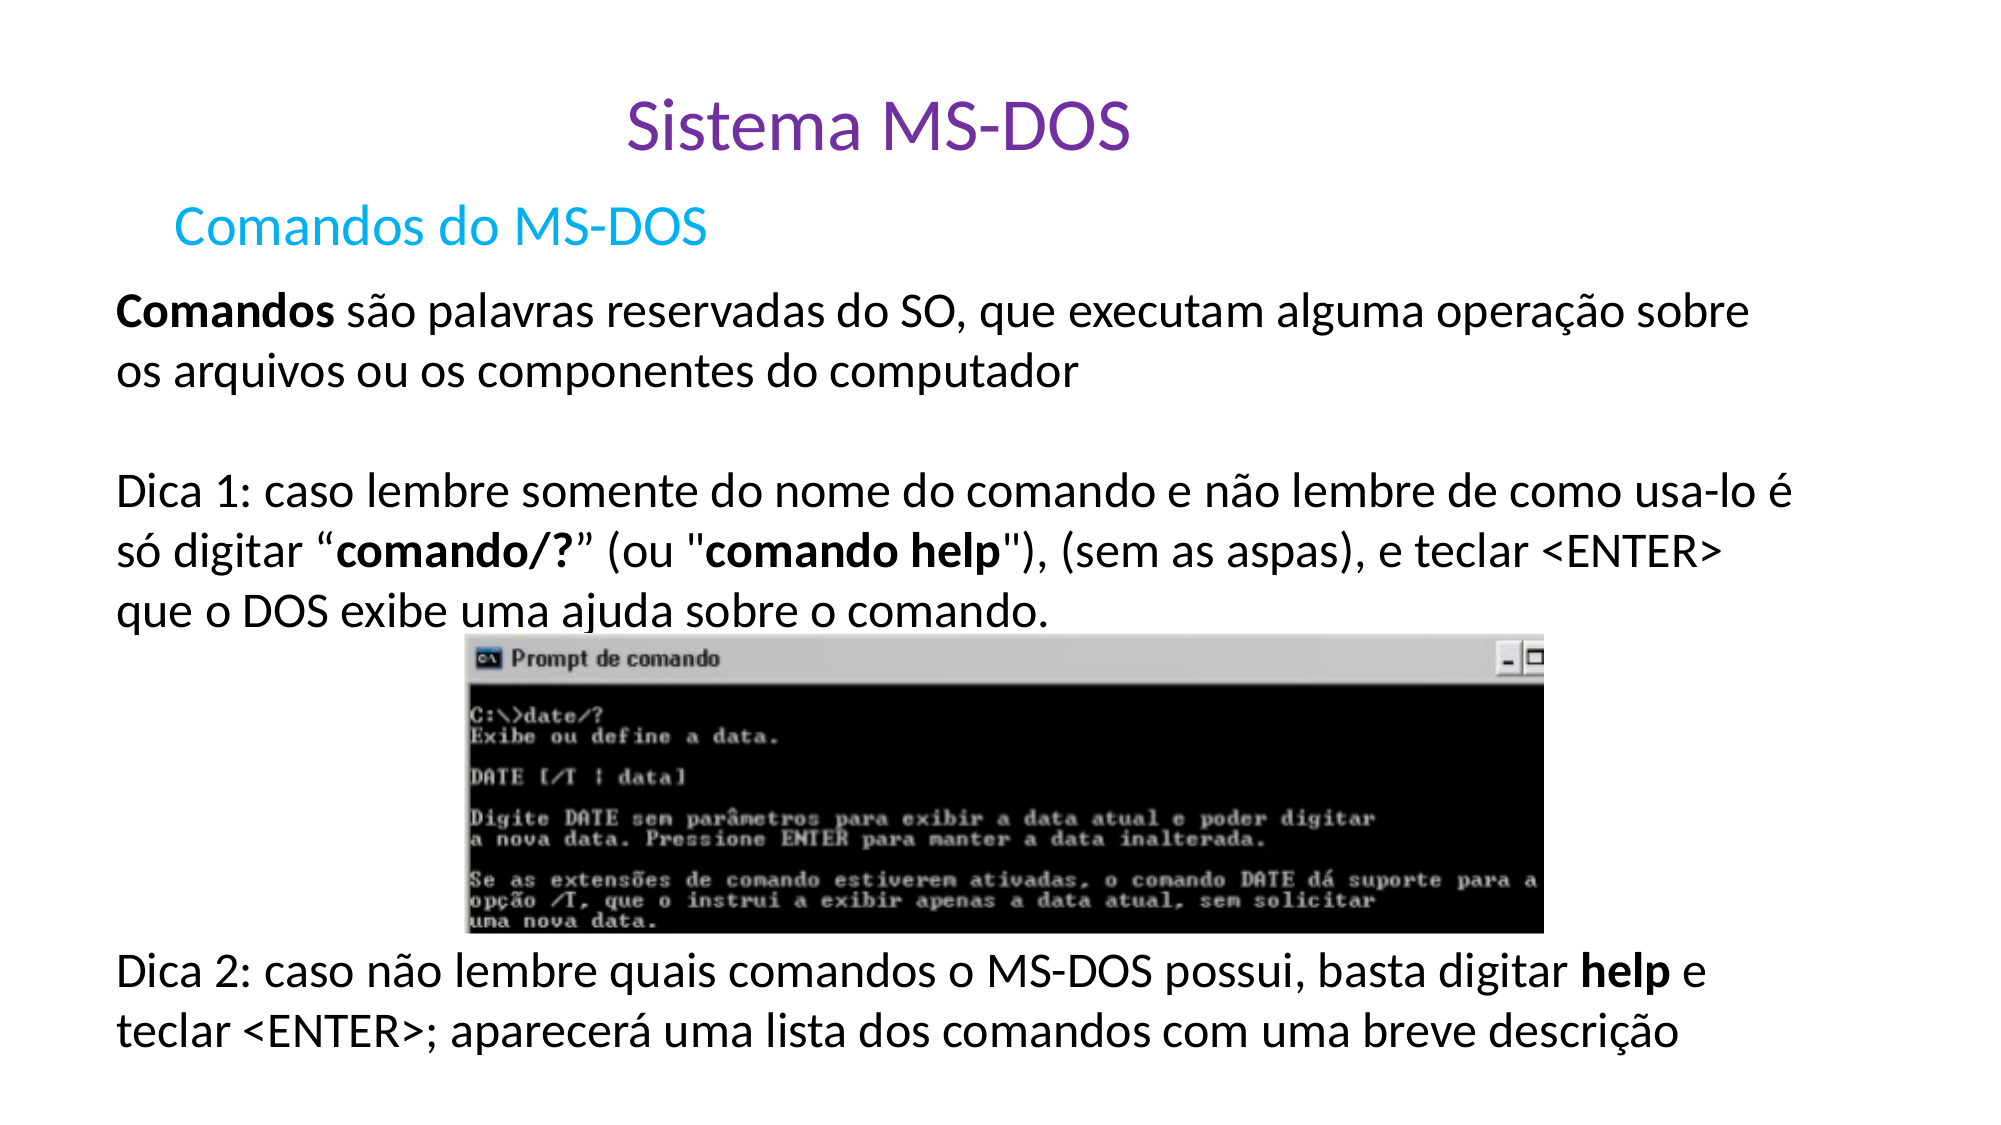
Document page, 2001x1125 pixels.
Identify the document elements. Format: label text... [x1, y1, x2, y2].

text_box Sistema MS-DOS [611, 68, 1148, 174]
text_box Comandos são palavras reservadas do SO, que executam alguma operação sobre os arquivos ou os componentes do computador Dica 1: caso lembre somente do nome do comando e não lembre de como usa-lo é só digitar “comando/?” (ou "comando help"), (sem as aspas), e teclar <ENTER> que o DOS exibe uma ajuda sobre o comando. Dica 2: caso não lembre quais comandos o MS-DOS possui, basta digitar help e teclar <ENTER>; aparecerá uma lista dos comandos com uma breve descrição [101, 270, 1816, 1066]
text_box Comandos do MS-DOS [160, 179, 724, 265]
picture [460, 632, 1544, 938]
